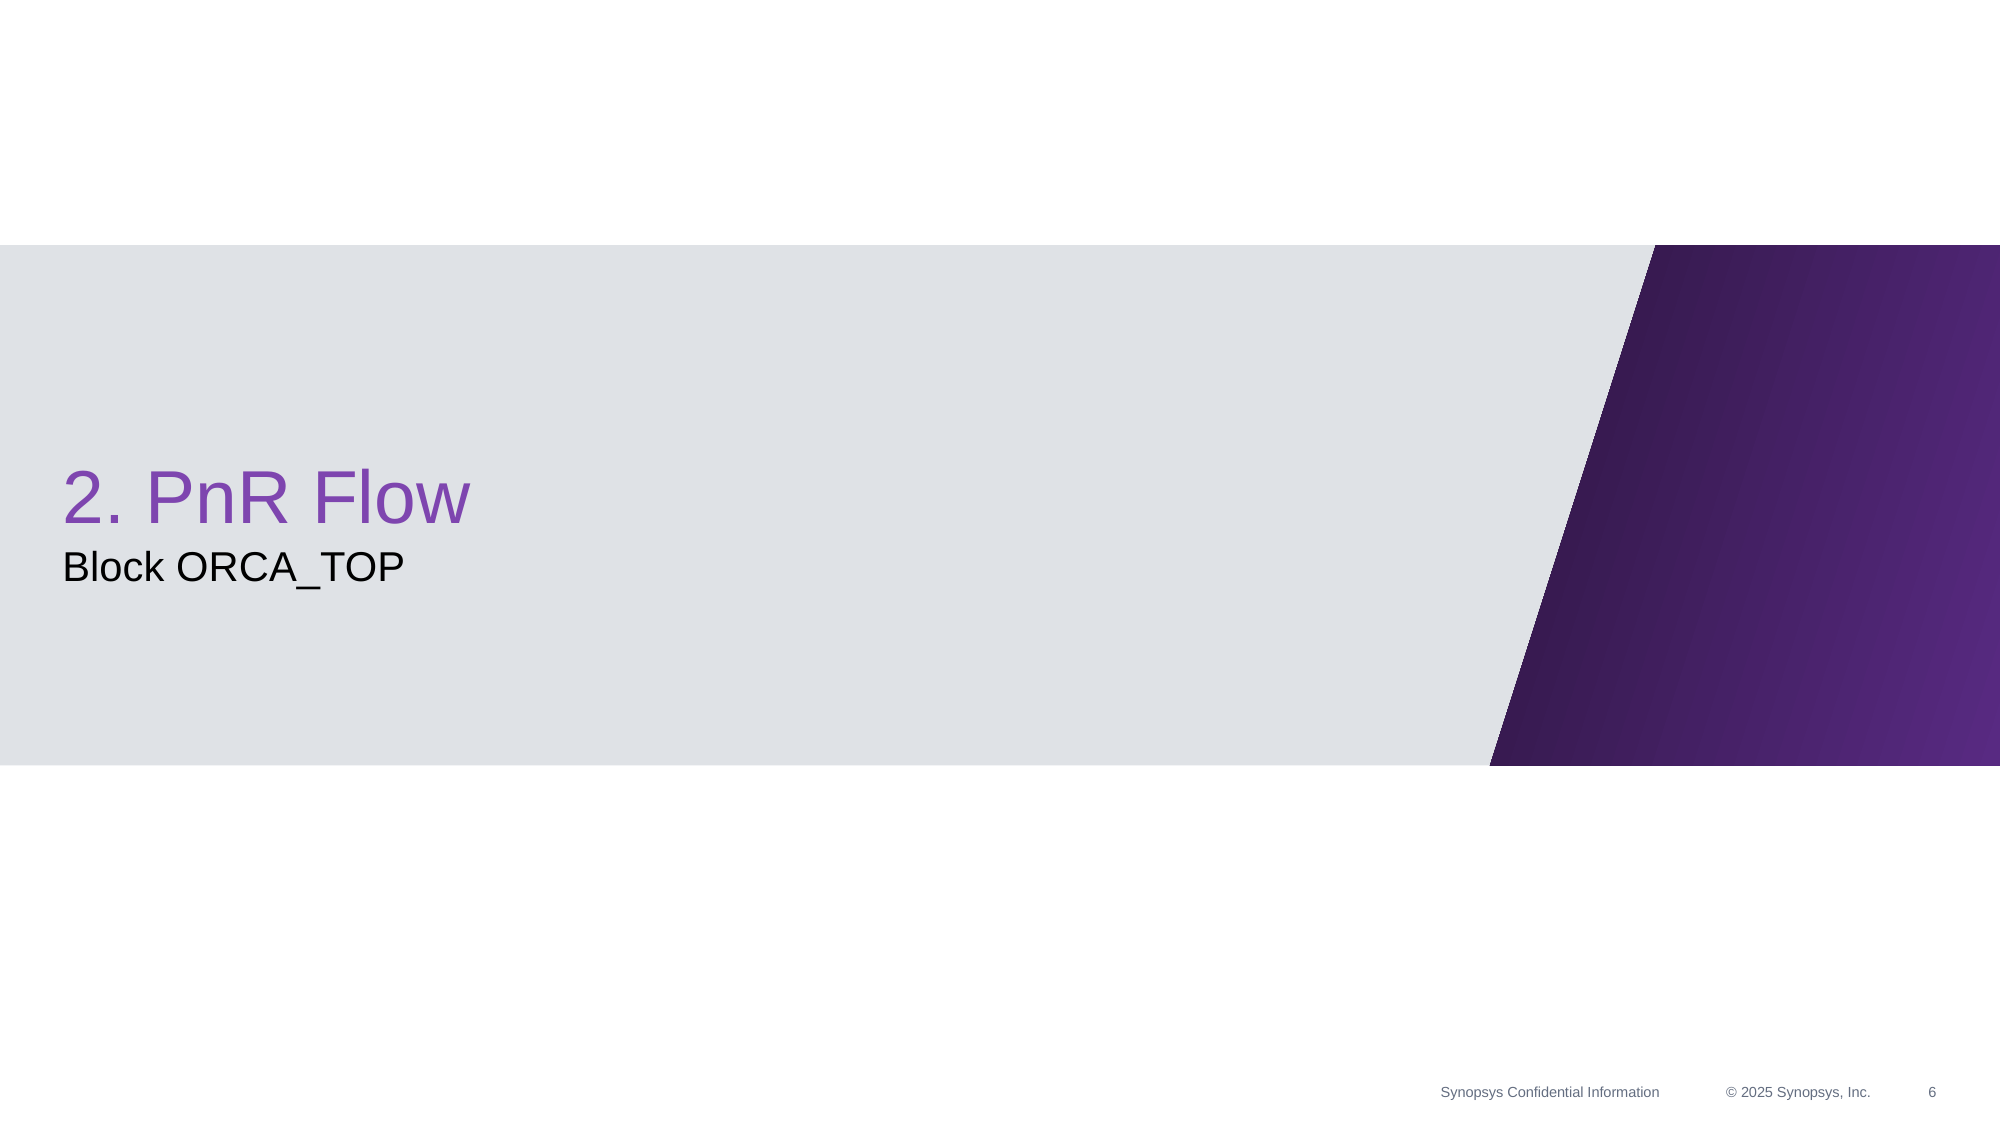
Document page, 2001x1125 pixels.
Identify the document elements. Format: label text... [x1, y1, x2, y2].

title 2. PnR Flow [62, 373, 1459, 539]
footer Synopsys Confidential Information [1180, 1073, 1660, 1109]
list Block ORCA_TOP [62, 540, 1459, 681]
